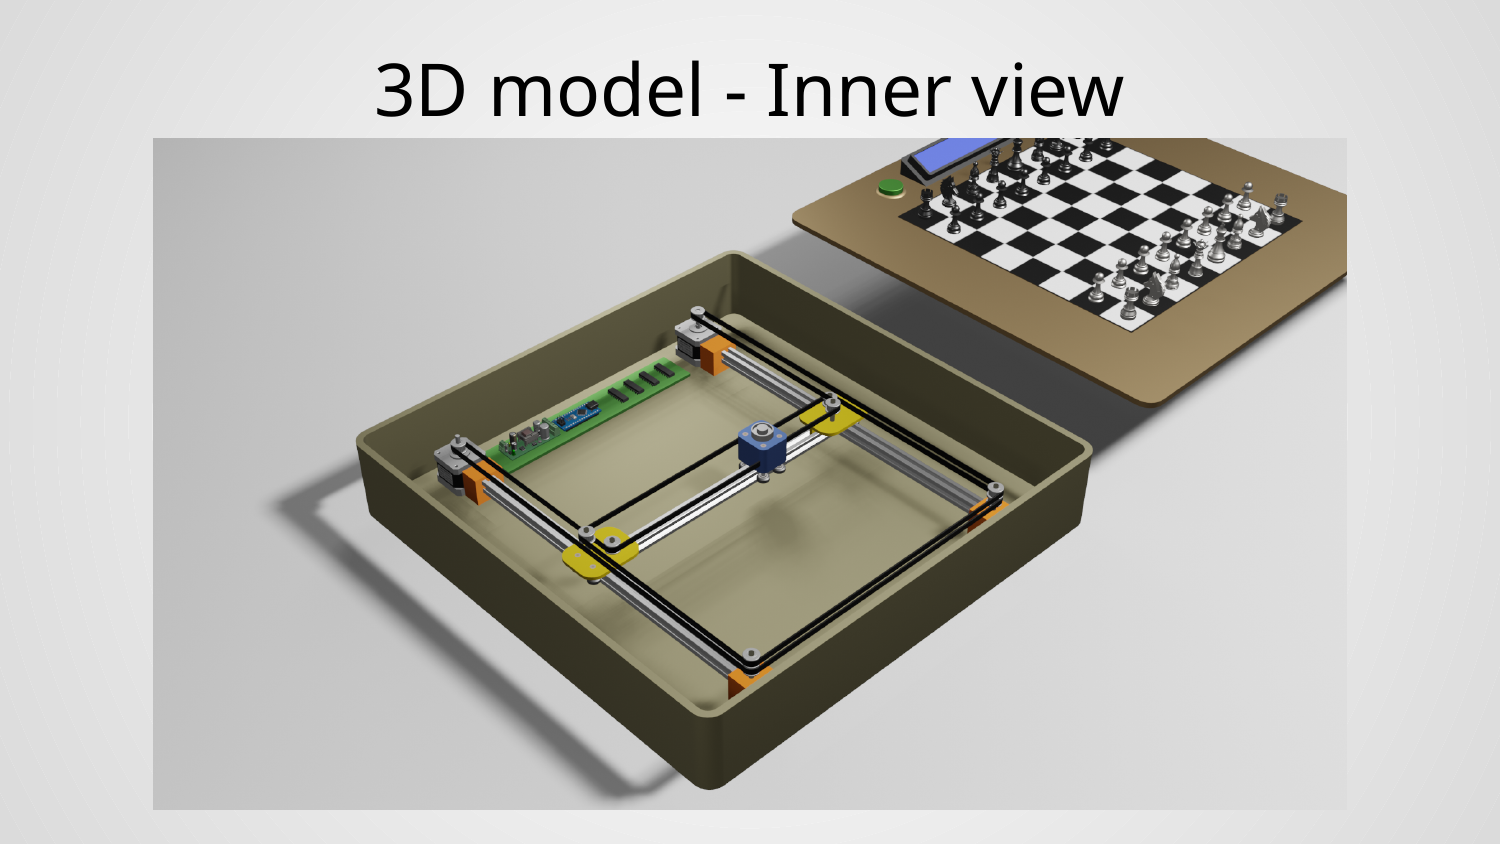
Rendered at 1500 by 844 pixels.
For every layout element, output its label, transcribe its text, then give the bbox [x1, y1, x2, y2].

picture [153, 137, 1347, 810]
title 3D model - Inner view [118, 28, 1382, 123]
